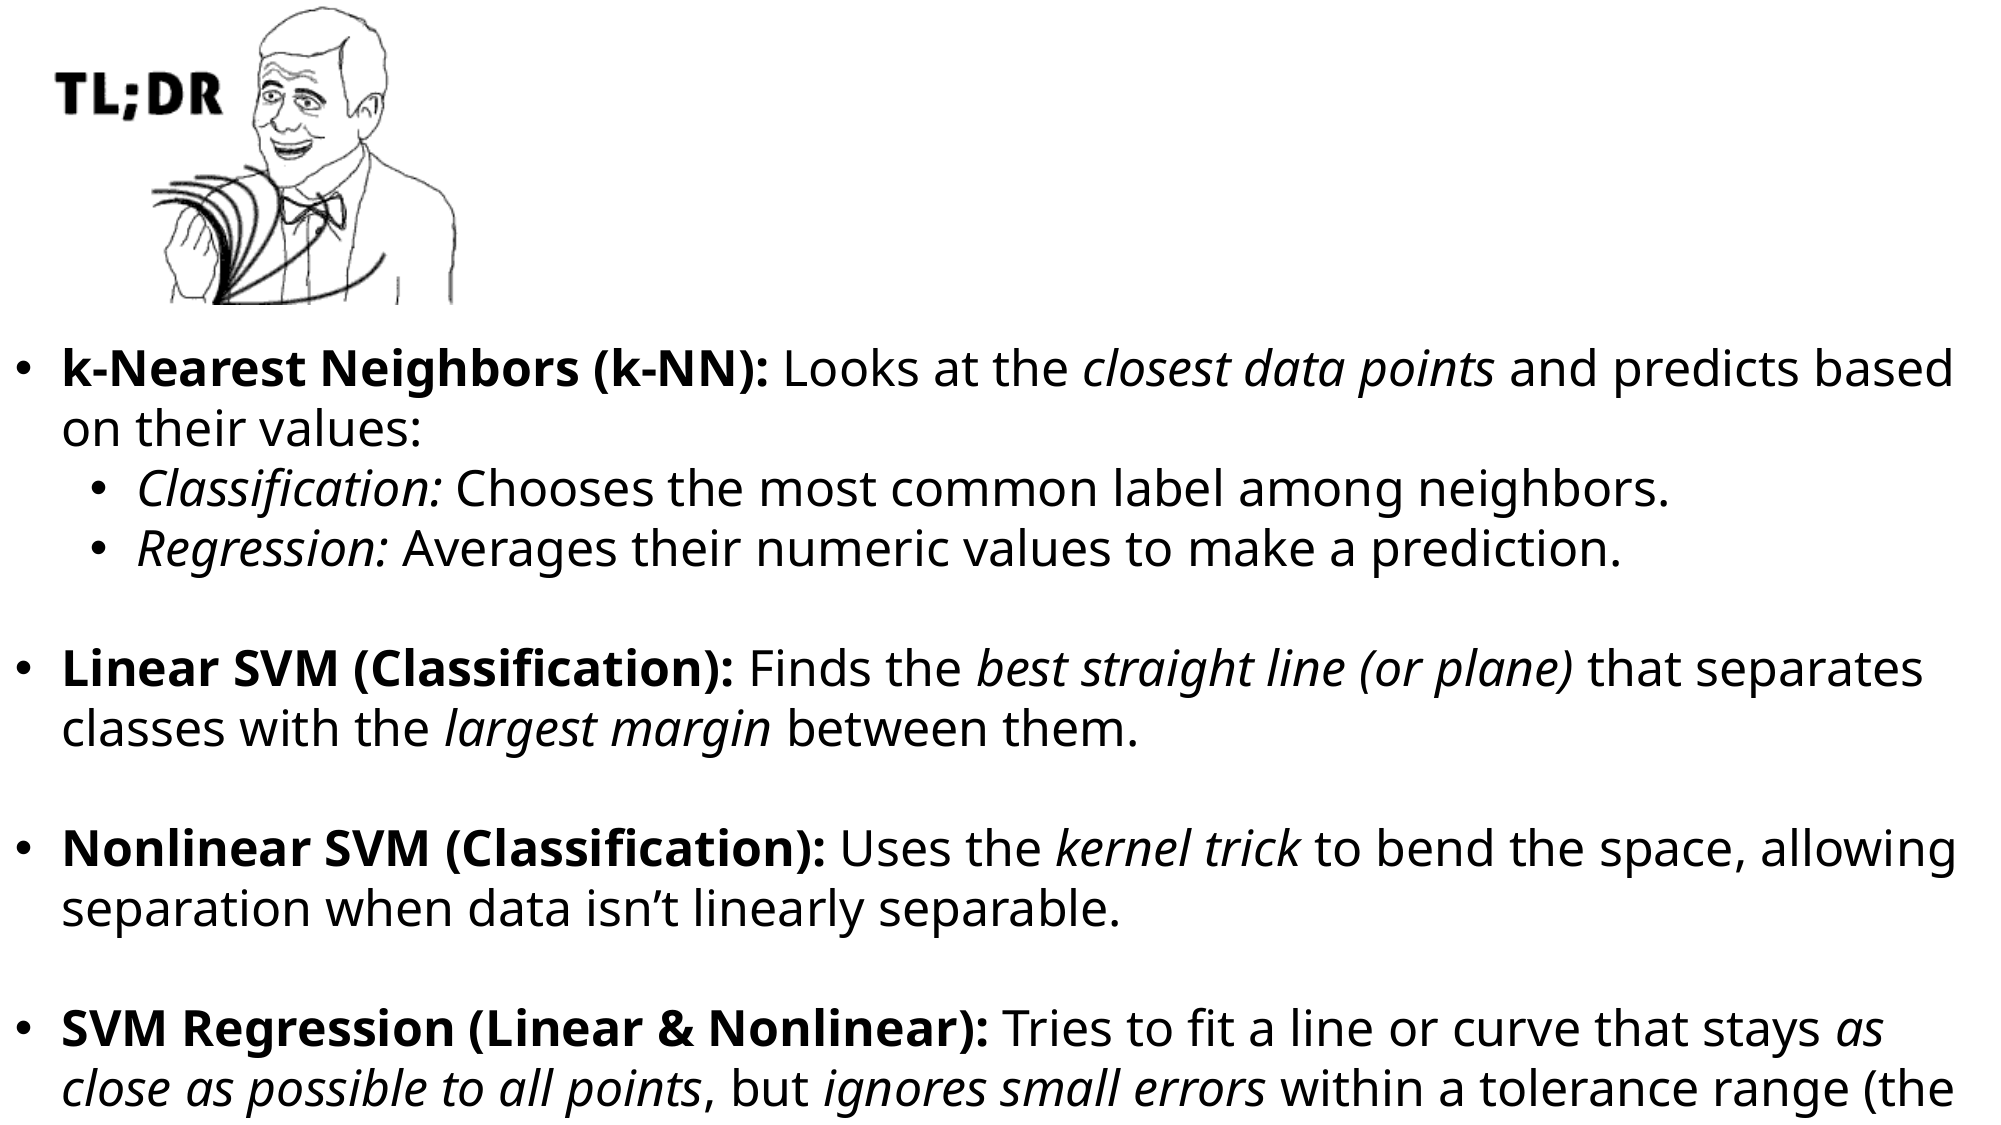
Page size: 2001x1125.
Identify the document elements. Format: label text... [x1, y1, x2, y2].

text_box k-Nearest Neighbors (k-NN): Looks at the closest data points and predicts based on their values: Classification: Chooses the most common label among neighbors. Regression: Averages their numeric values to make a prediction. Linear SVM (Classification): Finds the best straight line (or plane) that separates classes with the largest margin between them. Nonlinear SVM (Classification): Uses the kernel trick to bend the space, allowing separation when data isn’t linearly separable. SVM Regression (Linear & Nonlinear): Tries to fit a line or curve that stays as close as possible to all points, but ignores small errors within a tolerance range (the “ε-tube”). [0, 329, 2000, 1125]
picture [0, 0, 598, 306]
